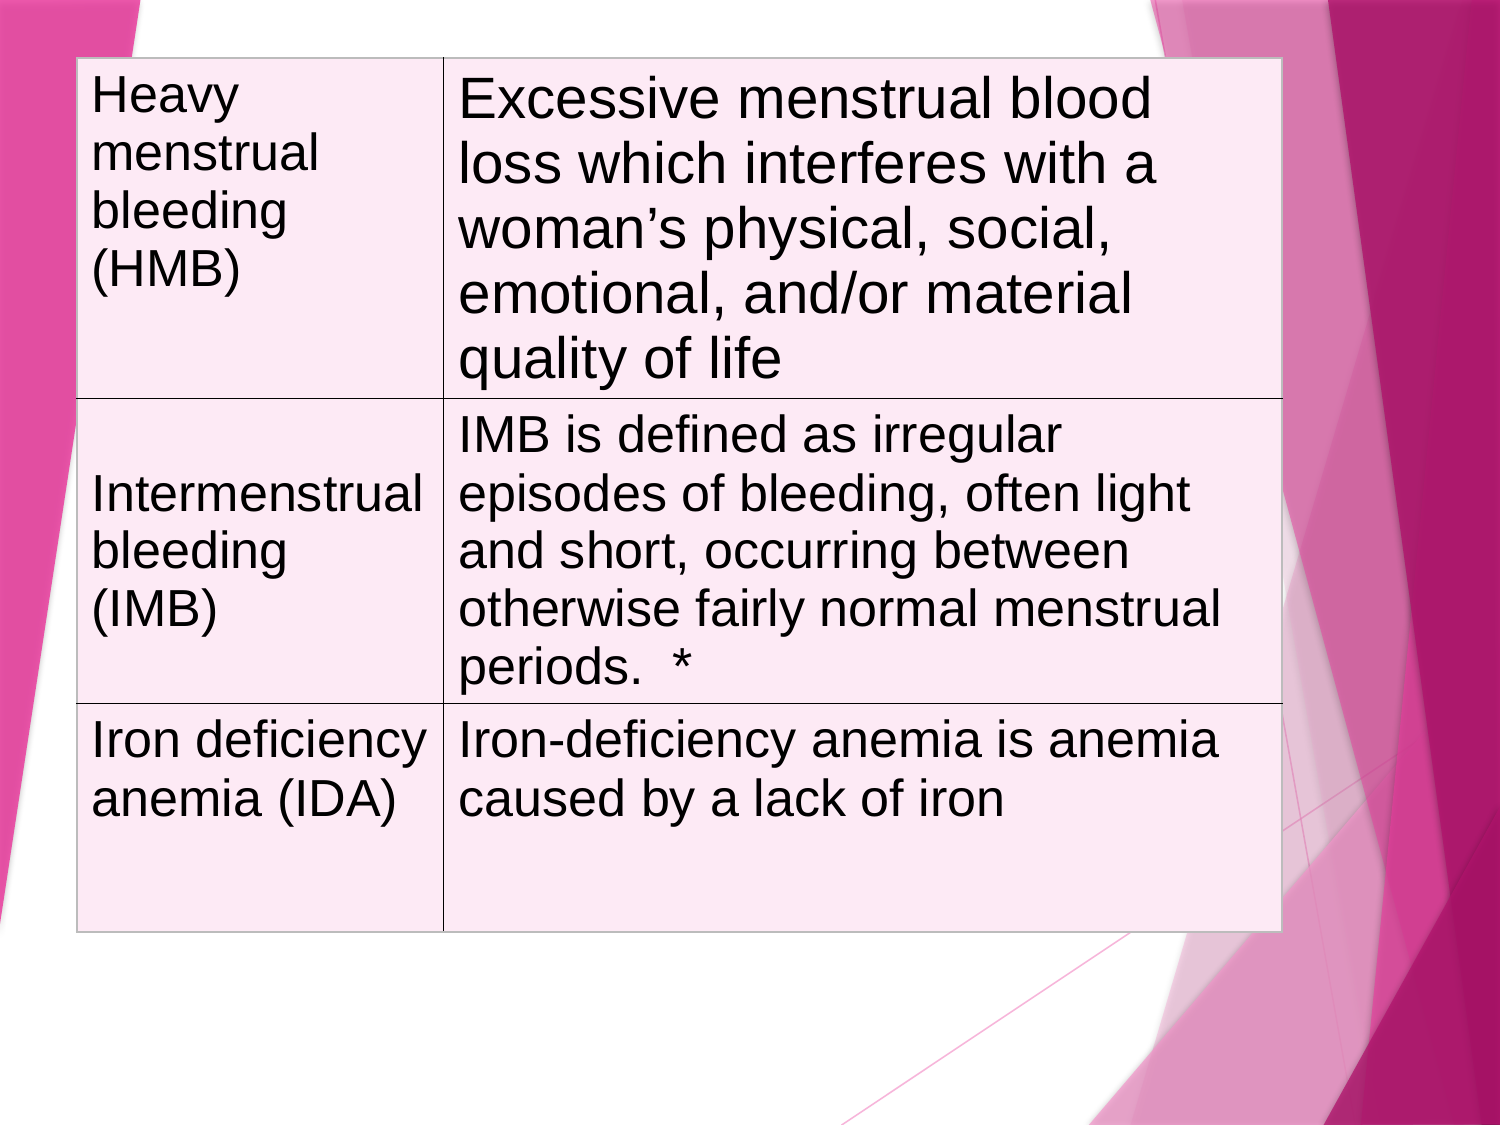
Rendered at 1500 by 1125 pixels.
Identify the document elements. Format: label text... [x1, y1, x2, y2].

table_cell Intermenstrual bleeding (IMB) [78, 399, 443, 703]
table_header Excessive menstrual blood loss which interferes with a woman’s physical, social, emotional, and/or material quality of life [444, 59, 1281, 398]
table_cell Iron-deficiency anemia is anemia caused by a lack of iron [444, 704, 1281, 931]
table_header Heavy menstrual bleeding (HMB) [78, 59, 443, 398]
table_cell Iron deficiency anemia (IDA) [78, 704, 443, 931]
table_cell IMB is defined as irregular episodes of bleeding, often light and short, occurring between otherwise fairly normal menstrual periods. * [444, 399, 1281, 703]
